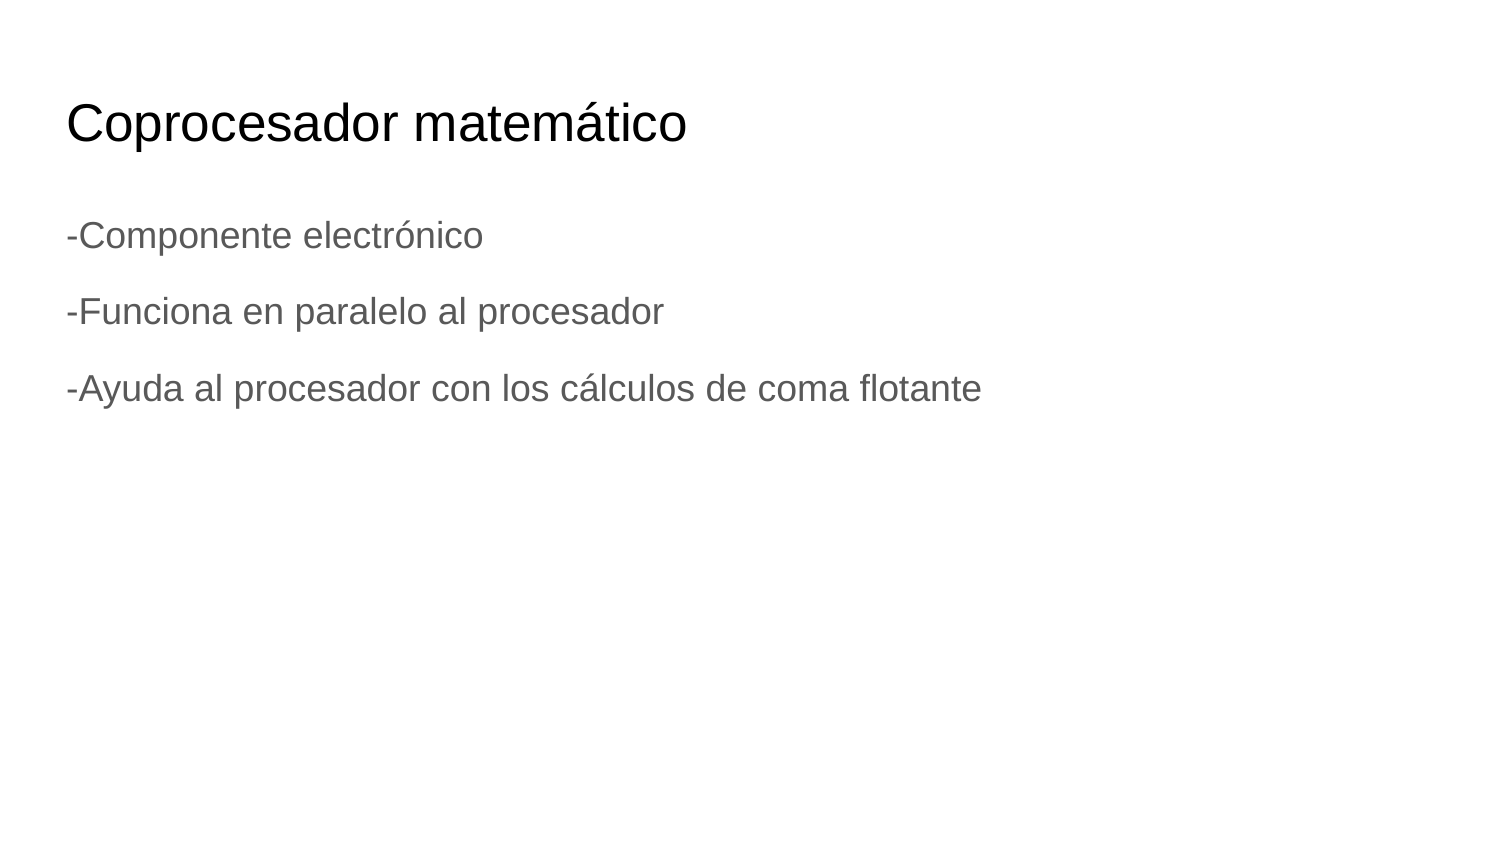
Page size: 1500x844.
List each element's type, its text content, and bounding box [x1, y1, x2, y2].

title Coprocesador matemático [51, 72, 1449, 167]
list -Componente electrónico -Funciona en paralelo al procesador -Ayuda al procesador con los cálculos de coma flotante [51, 189, 1449, 750]
